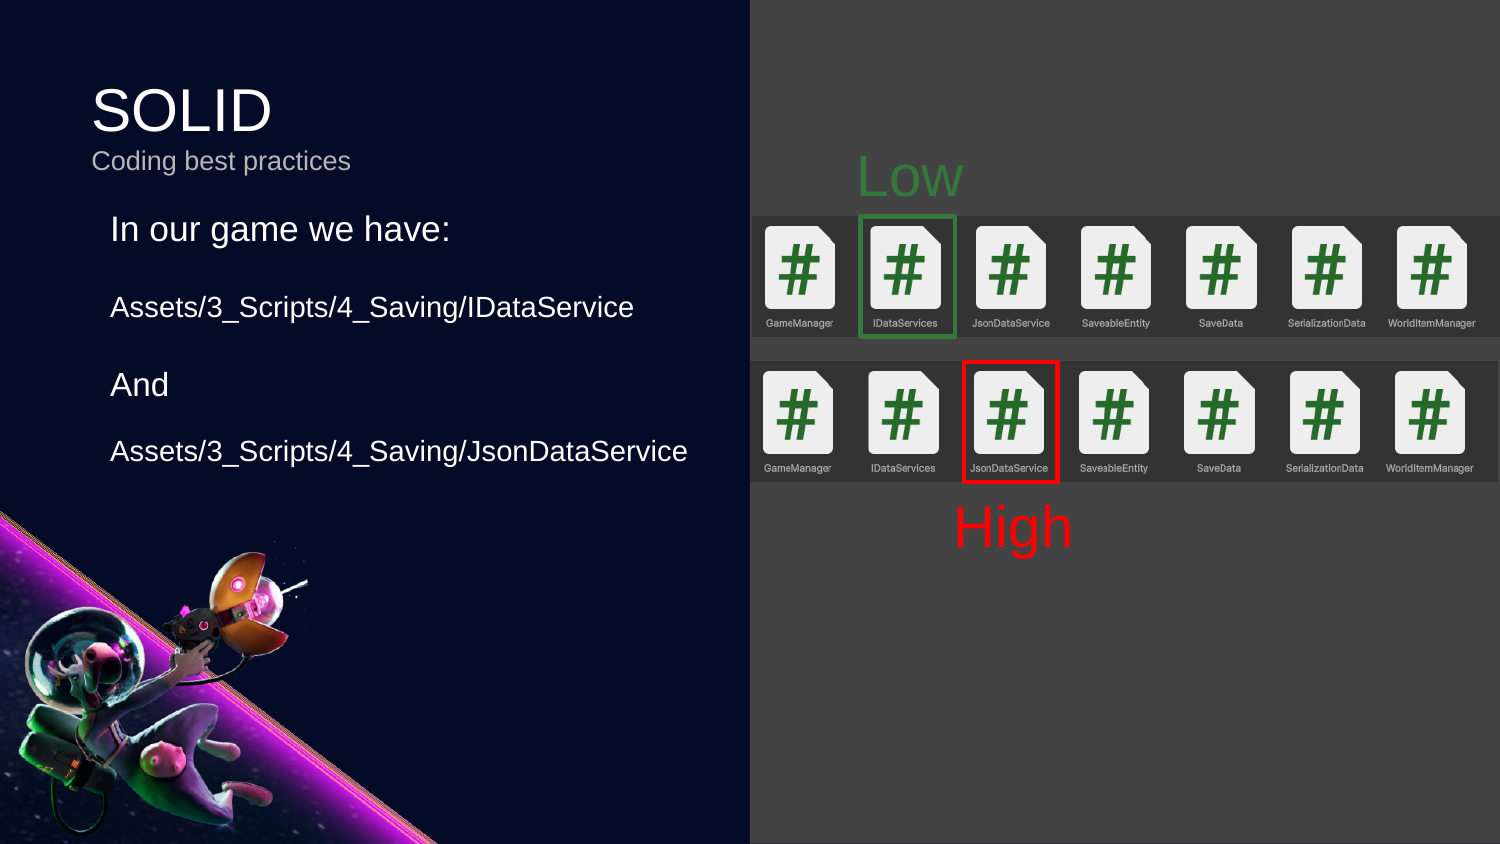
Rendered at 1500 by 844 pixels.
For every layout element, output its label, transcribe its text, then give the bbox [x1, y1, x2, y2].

text_box Low [841, 130, 1025, 214]
text_box SOLID Coding best practices [76, 56, 706, 191]
picture [751, 216, 1500, 337]
picture [0, 0, 1499, 844]
subtitle In our game we have: Assets/3_Scripts/4_Saving/IDataService And Assets/3_Scripts/4_Saving/JsonDataService [76, 190, 740, 561]
text_box High [938, 490, 1122, 567]
